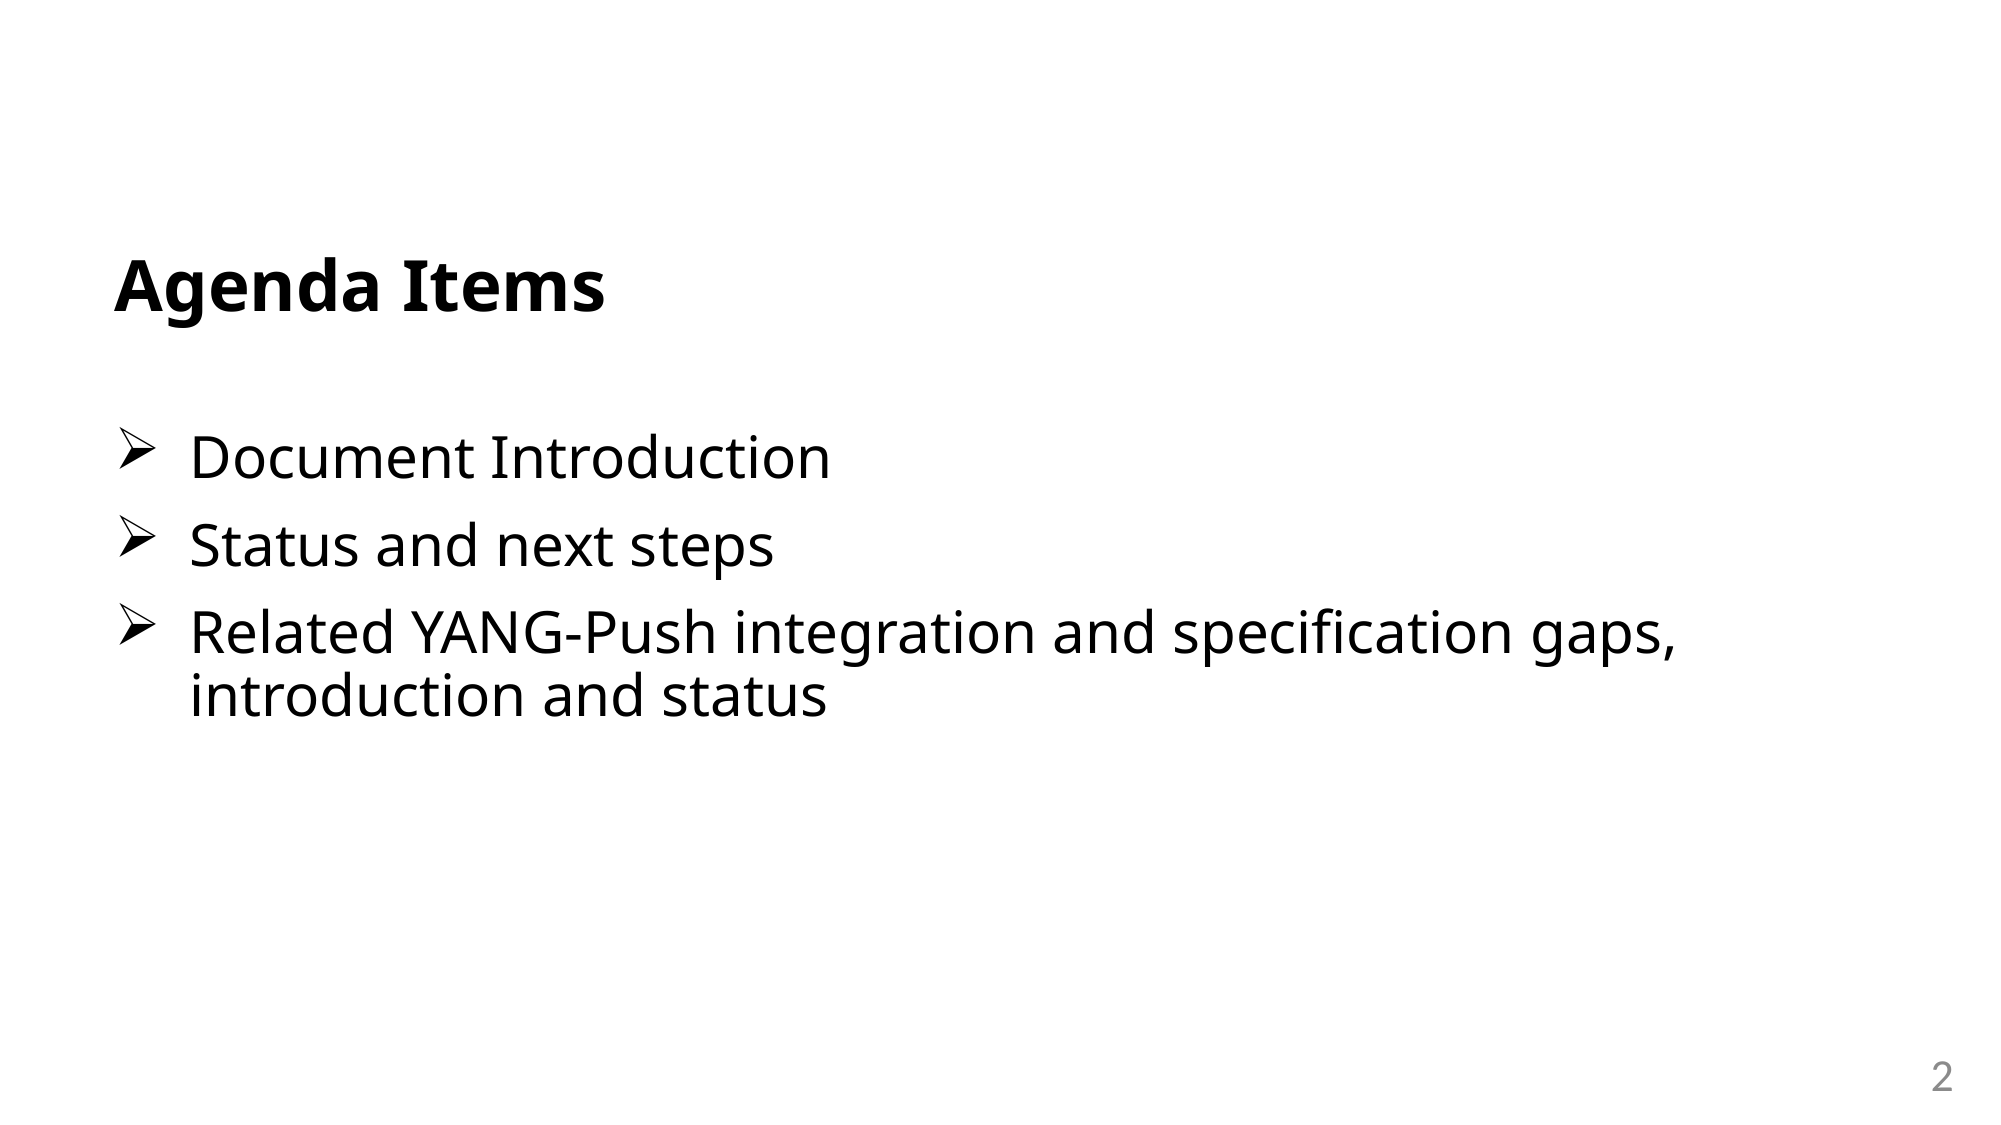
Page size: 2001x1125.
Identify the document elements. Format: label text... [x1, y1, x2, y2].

slide_number 2 [1900, 1043, 1969, 1104]
text_box Agenda Items Document Introduction Status and next steps Related YANG-Push integration and specification gaps, introduction and status [99, 224, 1969, 756]
